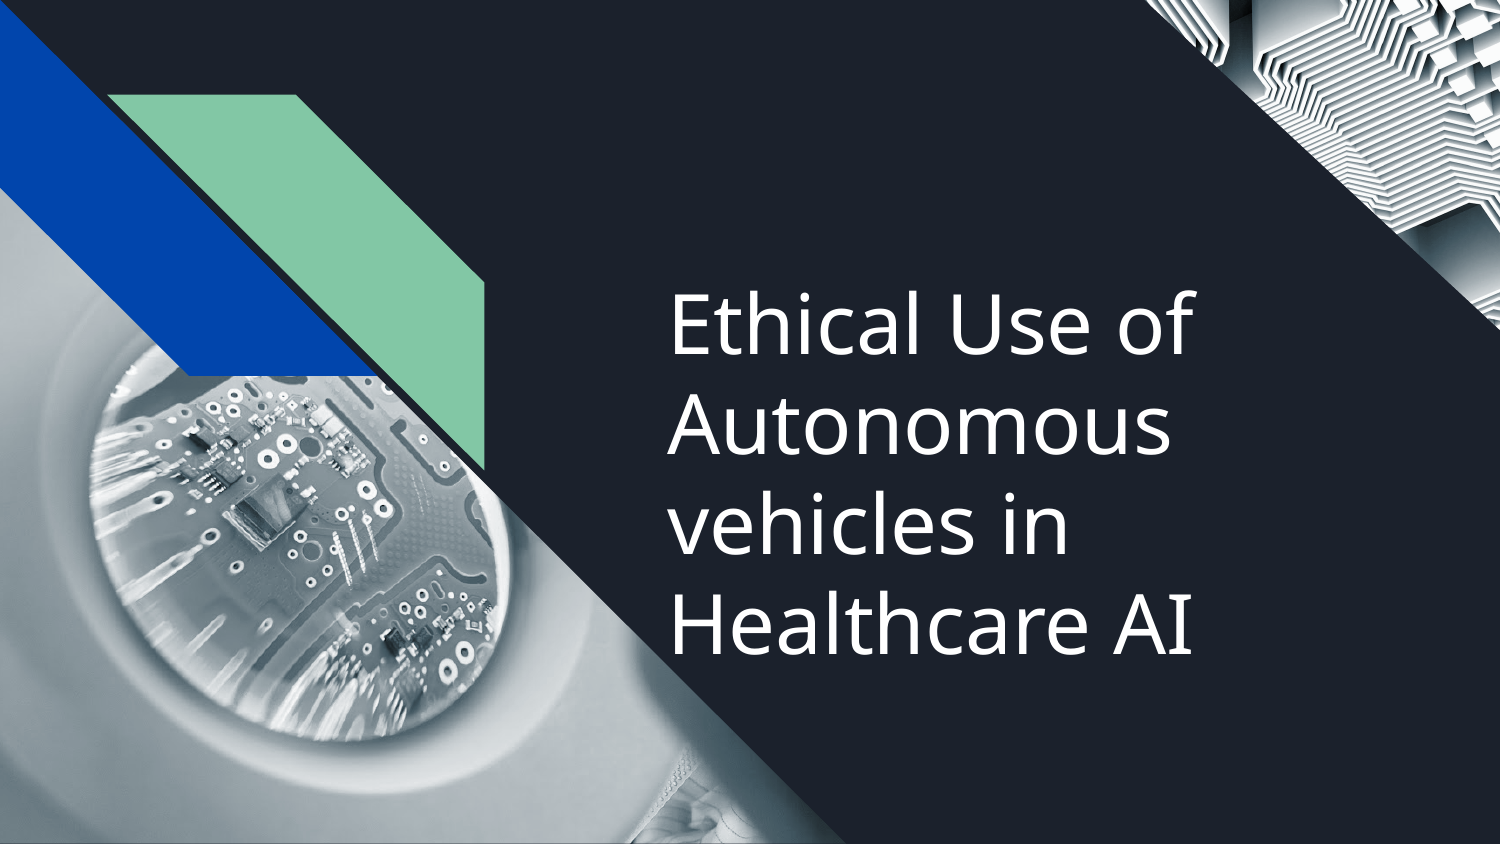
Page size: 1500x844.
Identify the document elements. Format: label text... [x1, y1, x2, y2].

picture [0, 189, 847, 844]
picture [1144, 0, 1500, 331]
title Ethical Use of Autonomous vehicles in Healthcare AI [652, 256, 1476, 684]
